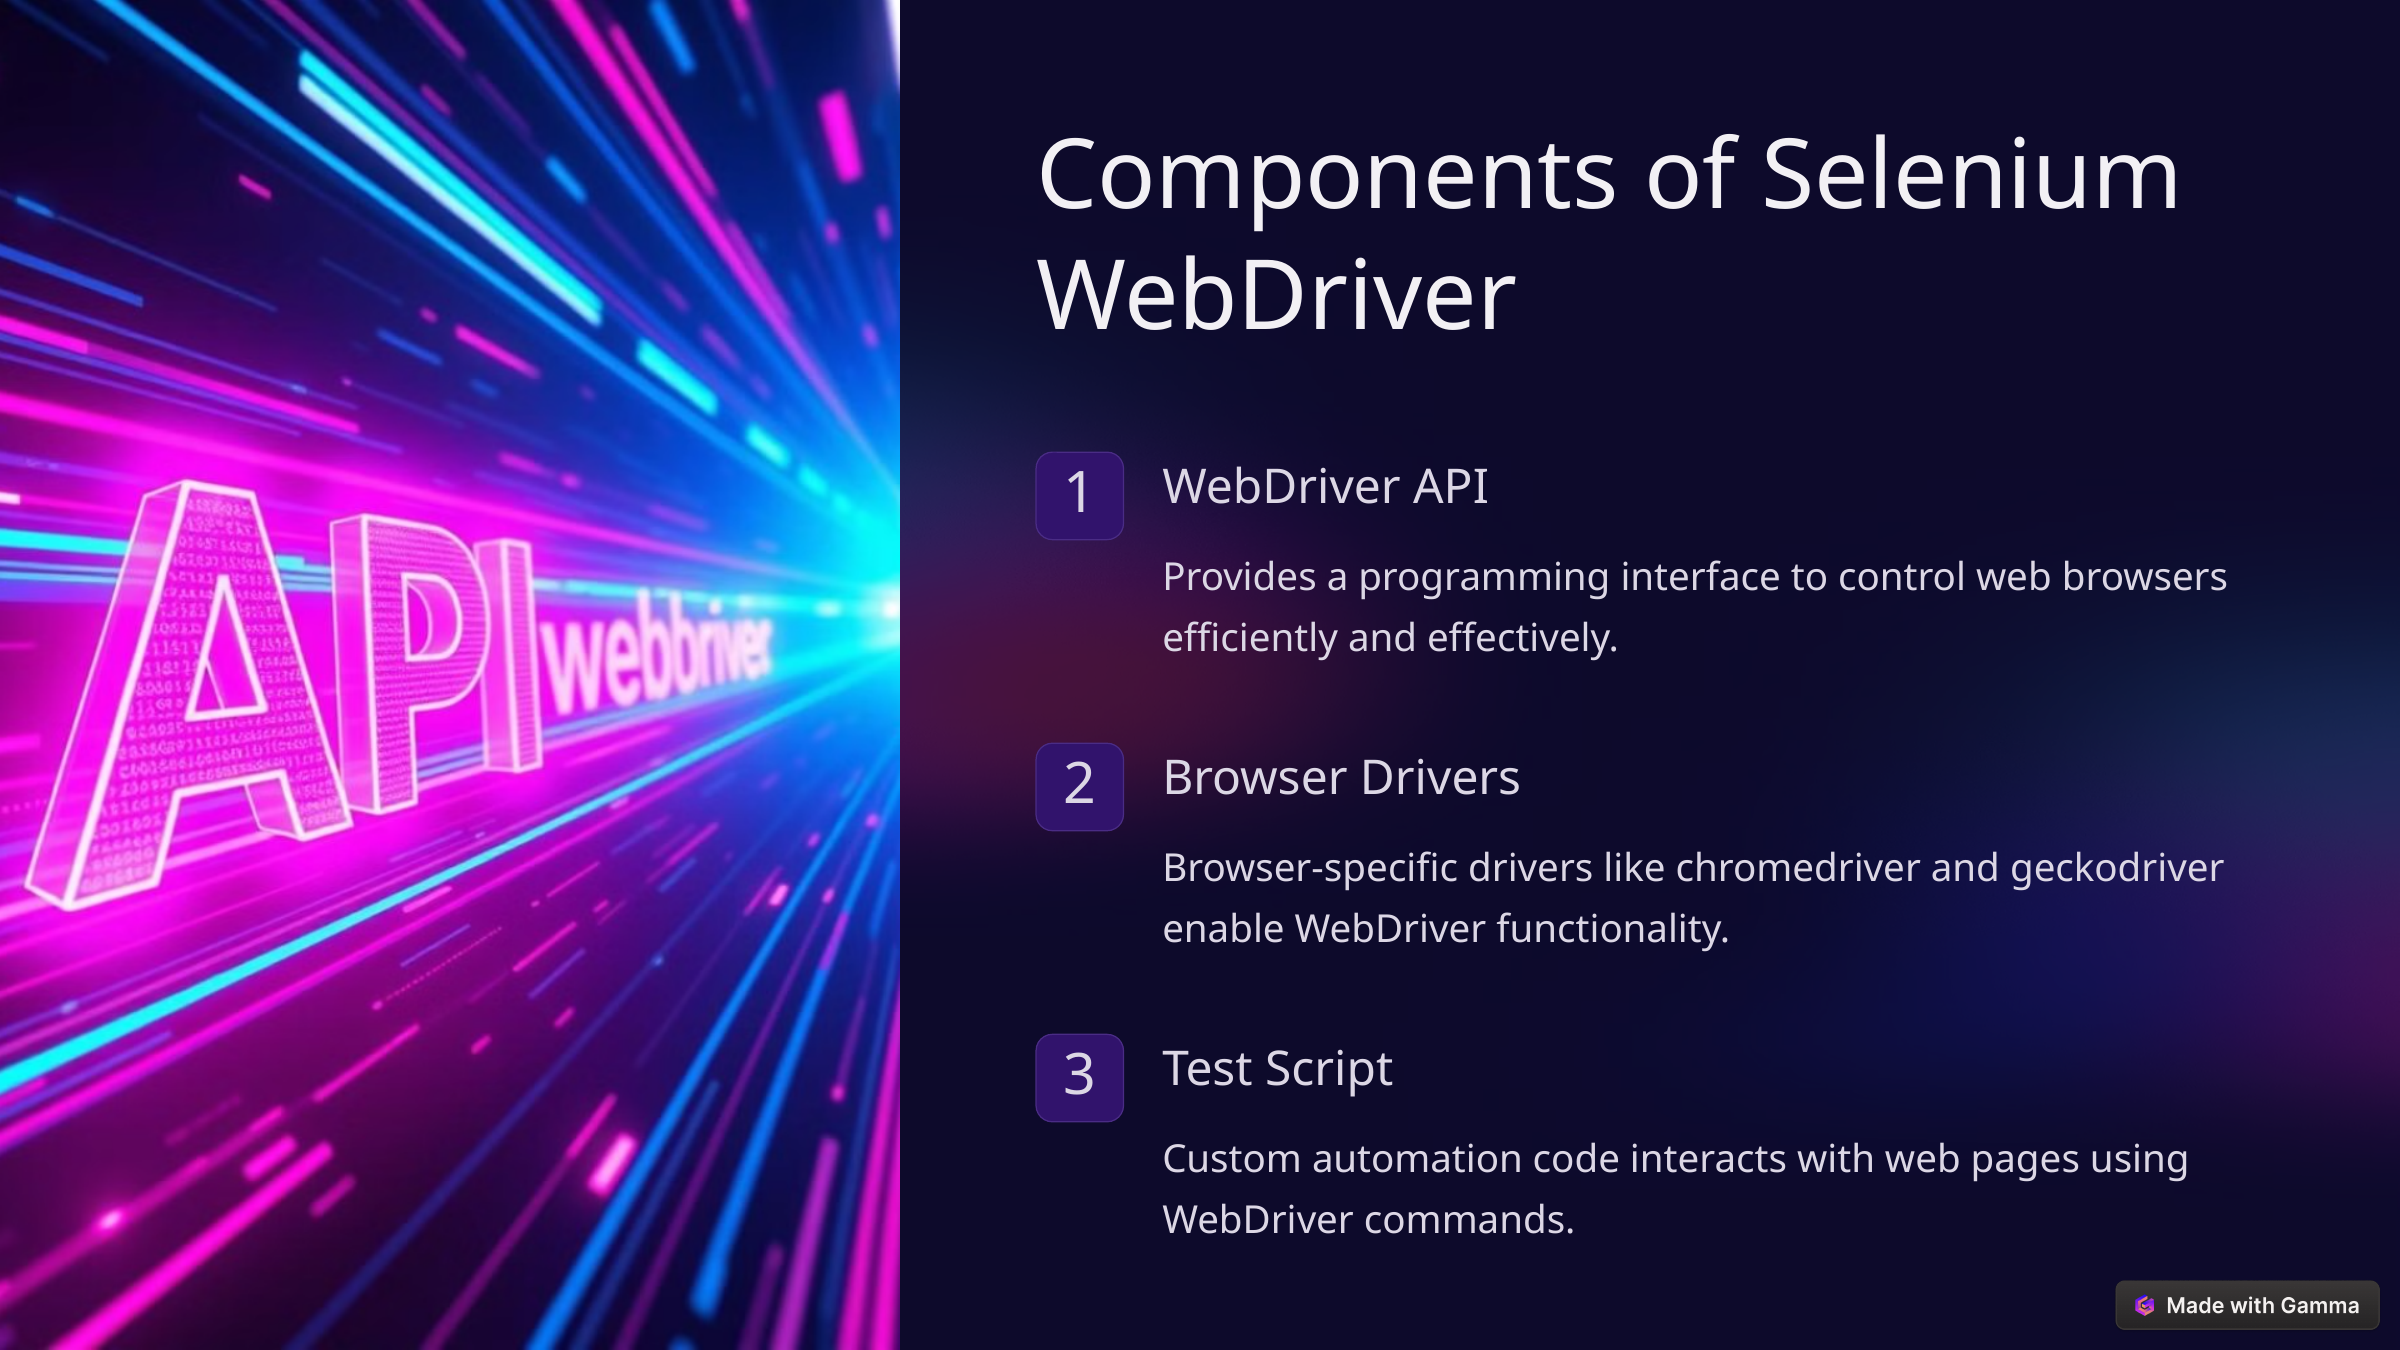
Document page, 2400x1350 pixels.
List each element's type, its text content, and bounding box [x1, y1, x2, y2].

text_box [1036, 452, 1124, 540]
picture [0, 0, 900, 1350]
text_box WebDriver API [1162, 452, 1649, 513]
picture [808, 693, 817, 699]
text_box Components of Selenium WebDriver [1036, 107, 2264, 351]
text_box 1 [1069, 466, 1091, 525]
text_box Test Script [1162, 1034, 1649, 1096]
picture [2106, 1271, 2389, 1339]
text_box 2 [1063, 757, 1097, 817]
text_box Custom automation code interacts with web pages using WebDriver commands. [1162, 1118, 2264, 1243]
text_box [1036, 743, 1124, 831]
text_box 3 [1063, 1048, 1097, 1108]
text_box Provides a programming interface to control web browsers efficiently and effectively. [1162, 536, 2264, 661]
text_box [1036, 1034, 1124, 1122]
text_box Browser-specific drivers like chromedriver and geckodriver enable WebDriver functionality. [1162, 827, 2264, 952]
text_box Browser Drivers [1162, 743, 1649, 804]
